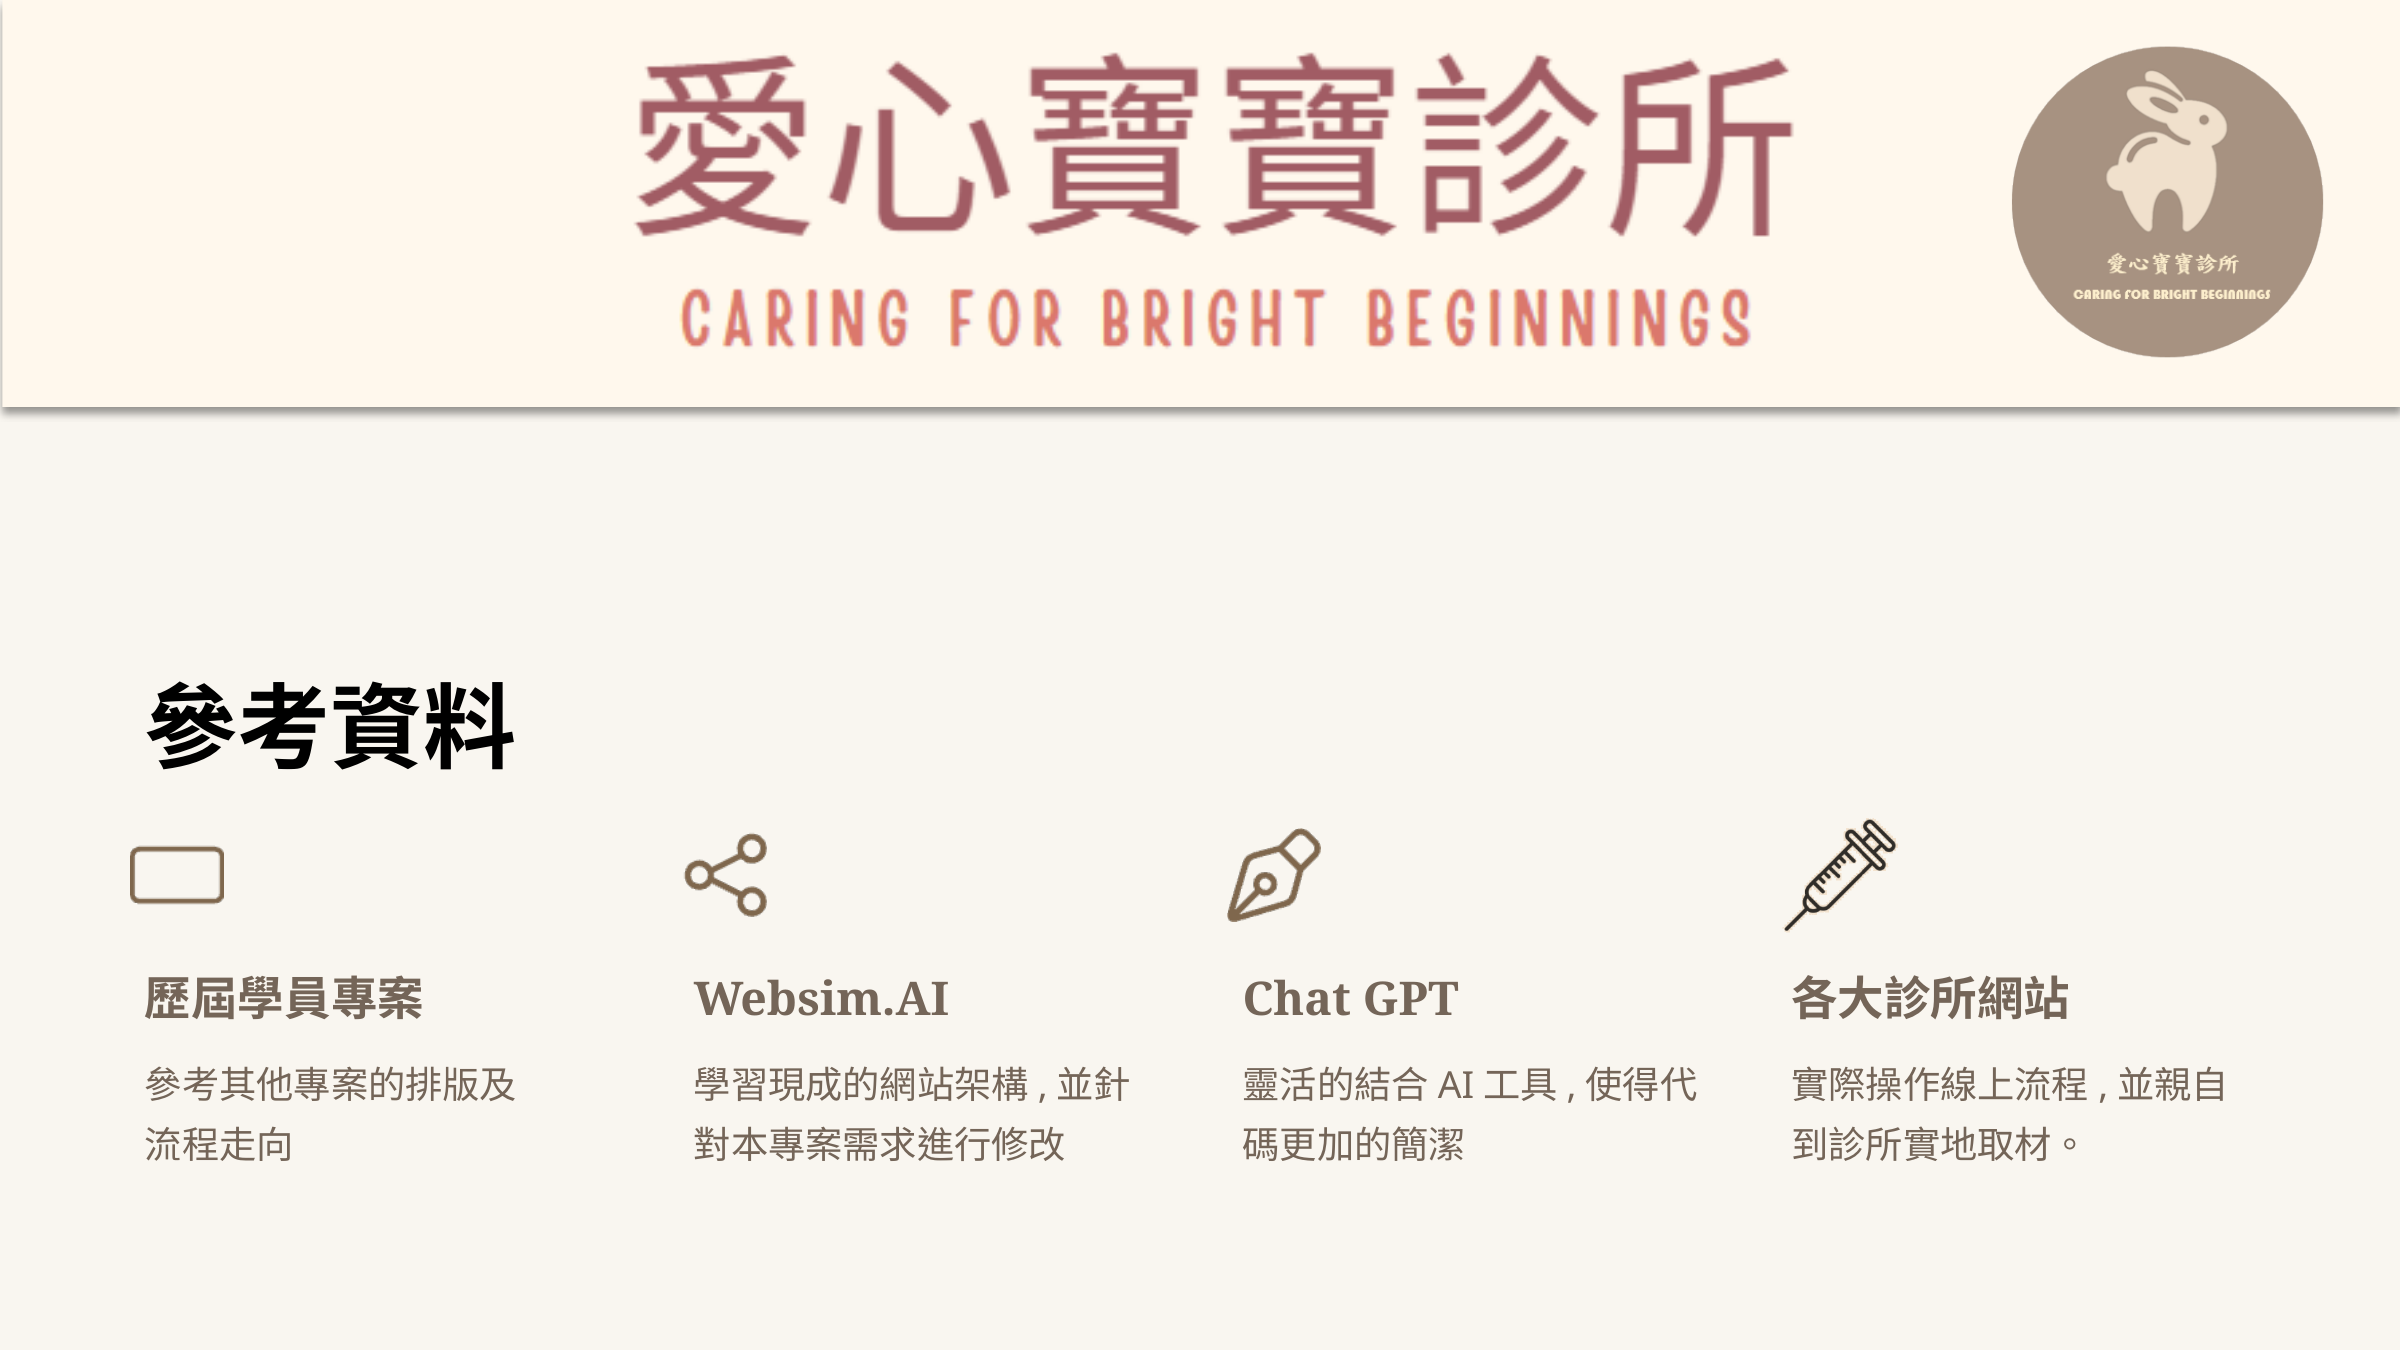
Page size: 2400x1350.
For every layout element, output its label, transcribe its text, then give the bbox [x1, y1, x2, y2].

text_box 學習現成的網站架構,並針對本專案需求進行修改 [679, 1039, 1173, 1159]
text_box 實際操作線上流程,並親自到診所實地取材。 [1776, 1039, 2270, 1159]
picture [1227, 828, 1321, 922]
text_box [0, 417, 2400, 1350]
picture [1982, 31, 2346, 375]
text_box Chat GPT [1227, 958, 1693, 1017]
text_box 參考其他專案的排版及 流程走向 [130, 1039, 624, 1159]
text_box 靈活的結合AI工具,使得代碼更加的簡潔 [1227, 1039, 1721, 1159]
picture [1757, 794, 1916, 956]
text_box Websim.AI [678, 958, 1145, 1017]
picture [678, 828, 773, 922]
text_box 歷屆學員專案 [130, 958, 596, 1017]
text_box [2, 0, 2400, 407]
picture [130, 828, 224, 922]
text_box 參考資料 [130, 656, 1061, 773]
text_box 各大診所網站 [1776, 958, 2242, 1017]
